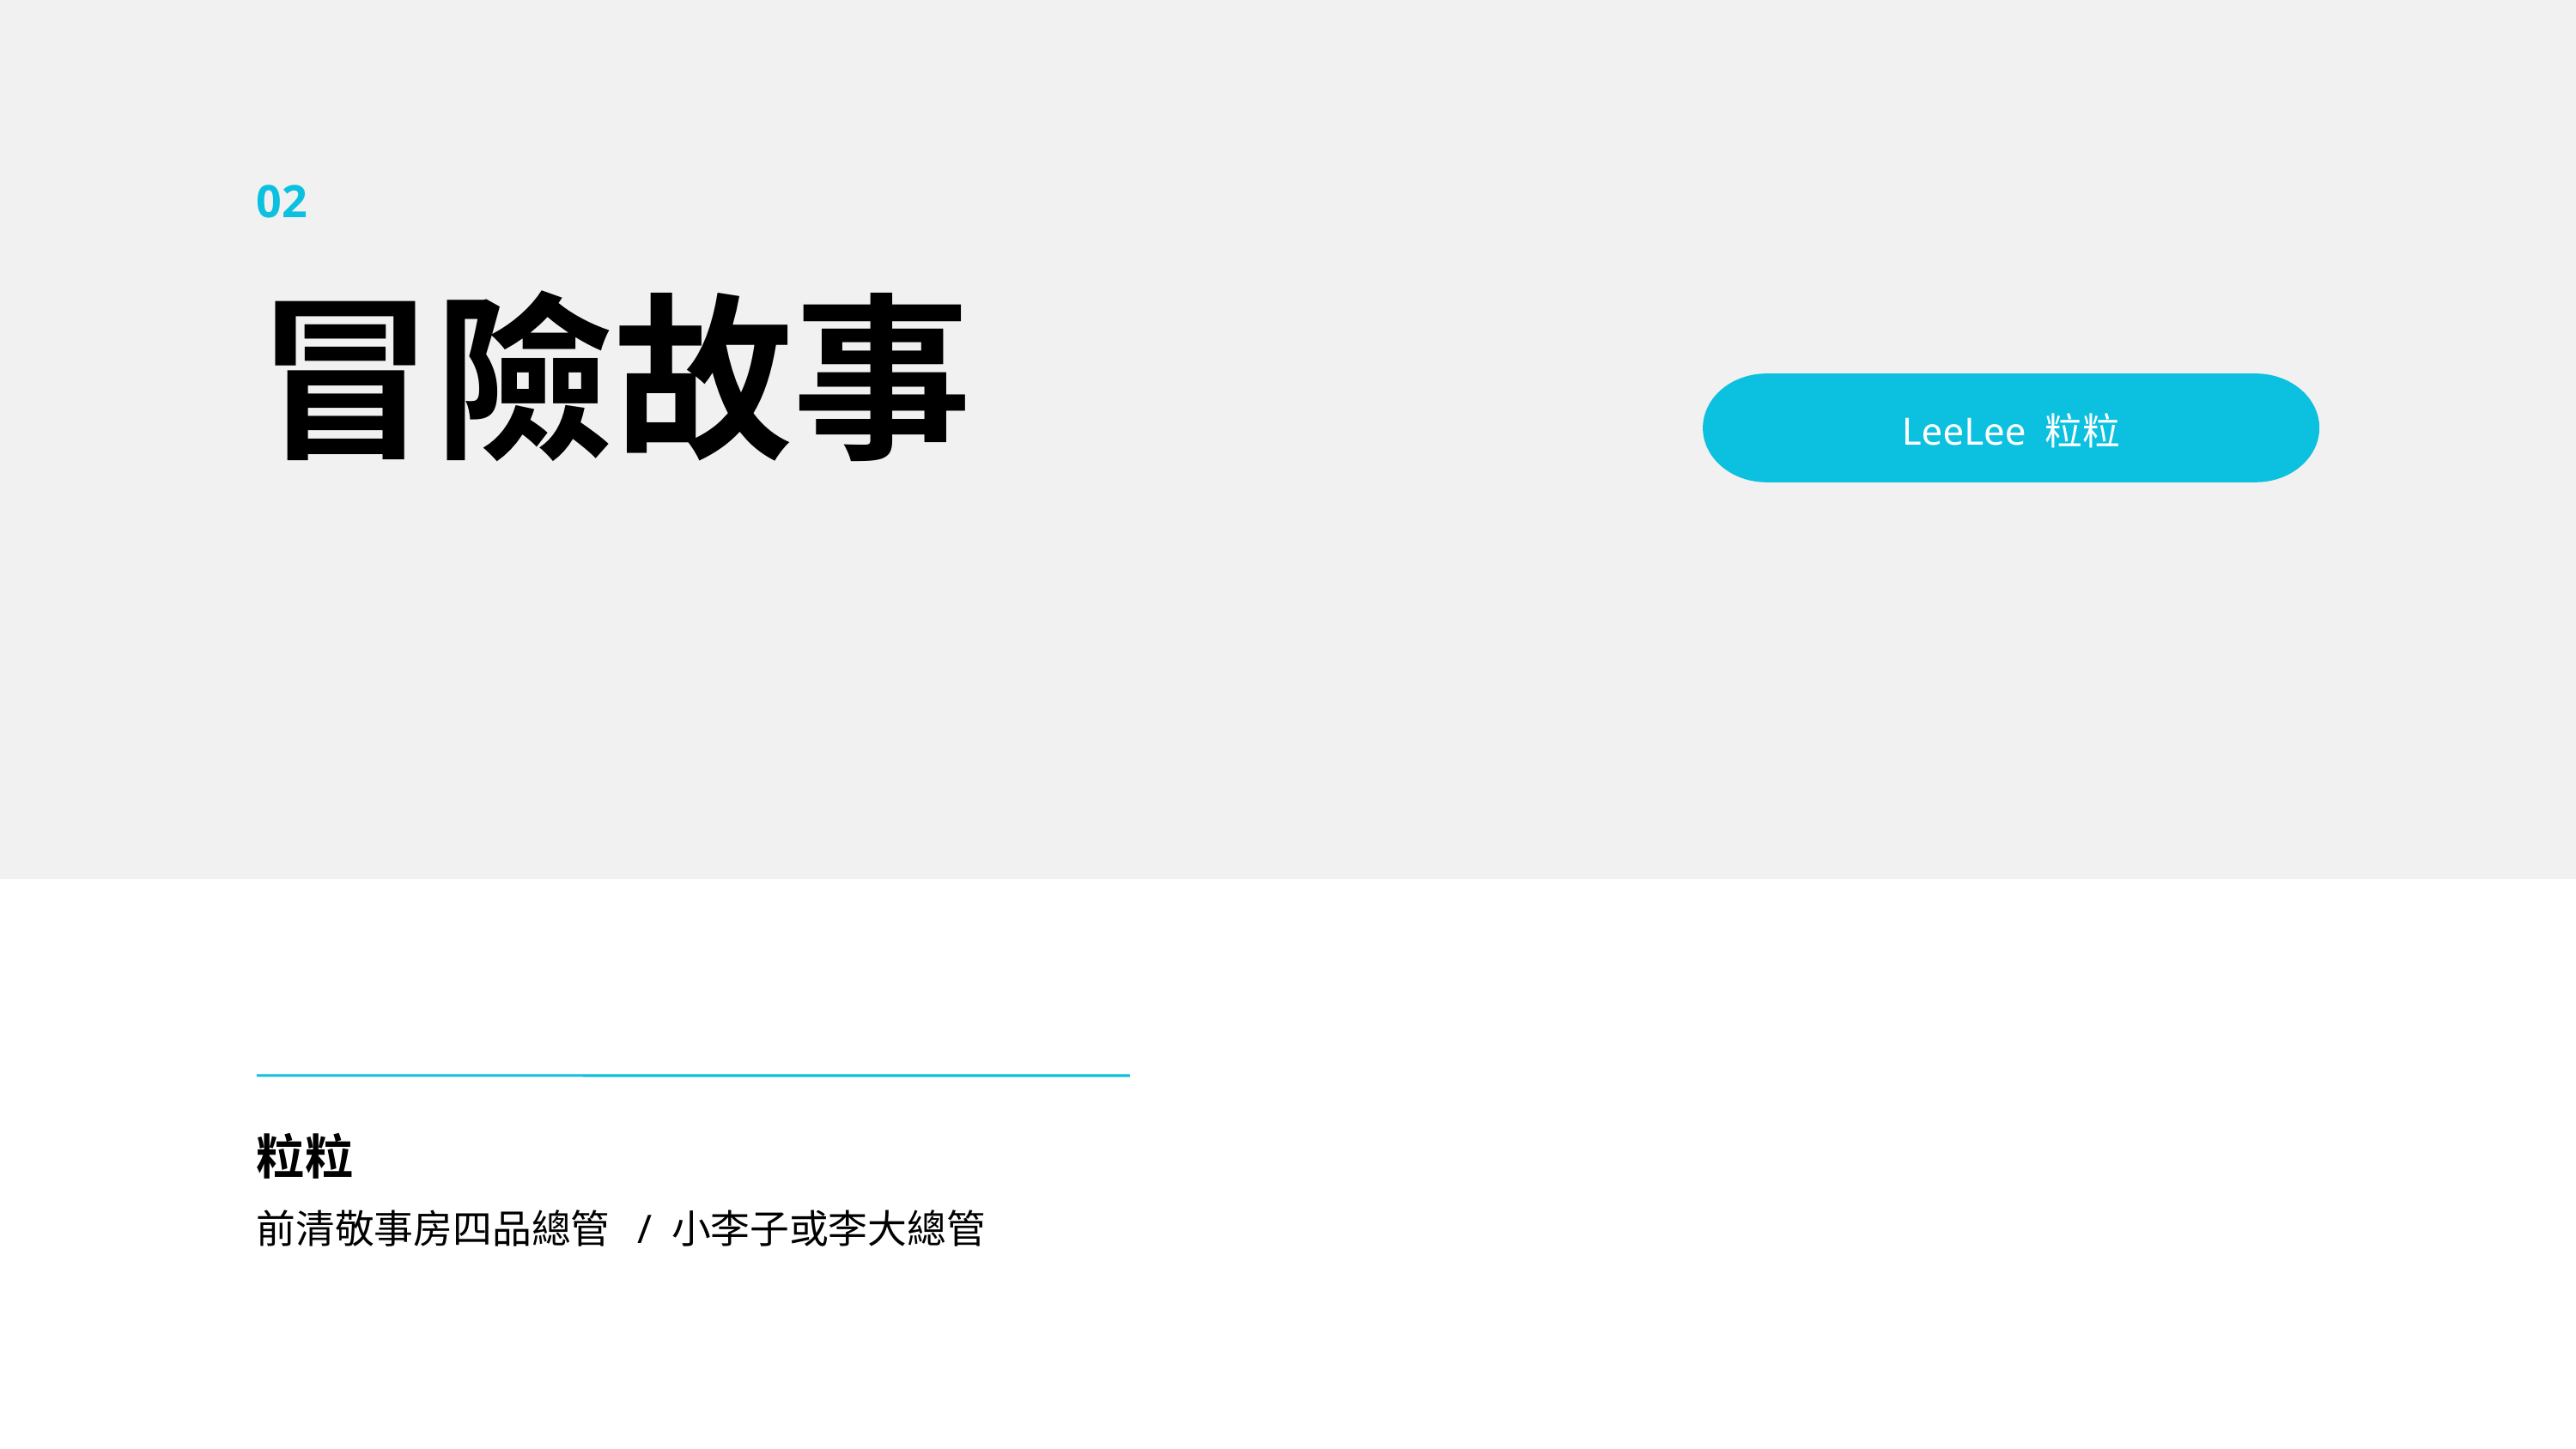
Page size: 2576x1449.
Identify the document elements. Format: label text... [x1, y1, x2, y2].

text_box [1702, 373, 2320, 482]
text_box 前清敬事房四品總管 / 小李子或李大總管 [256, 1196, 1130, 1252]
text_box 冒險故事 [256, 284, 1545, 482]
text_box 02 [256, 178, 337, 227]
text_box 粒粒 [256, 1116, 1130, 1185]
text_box [0, 0, 2576, 880]
